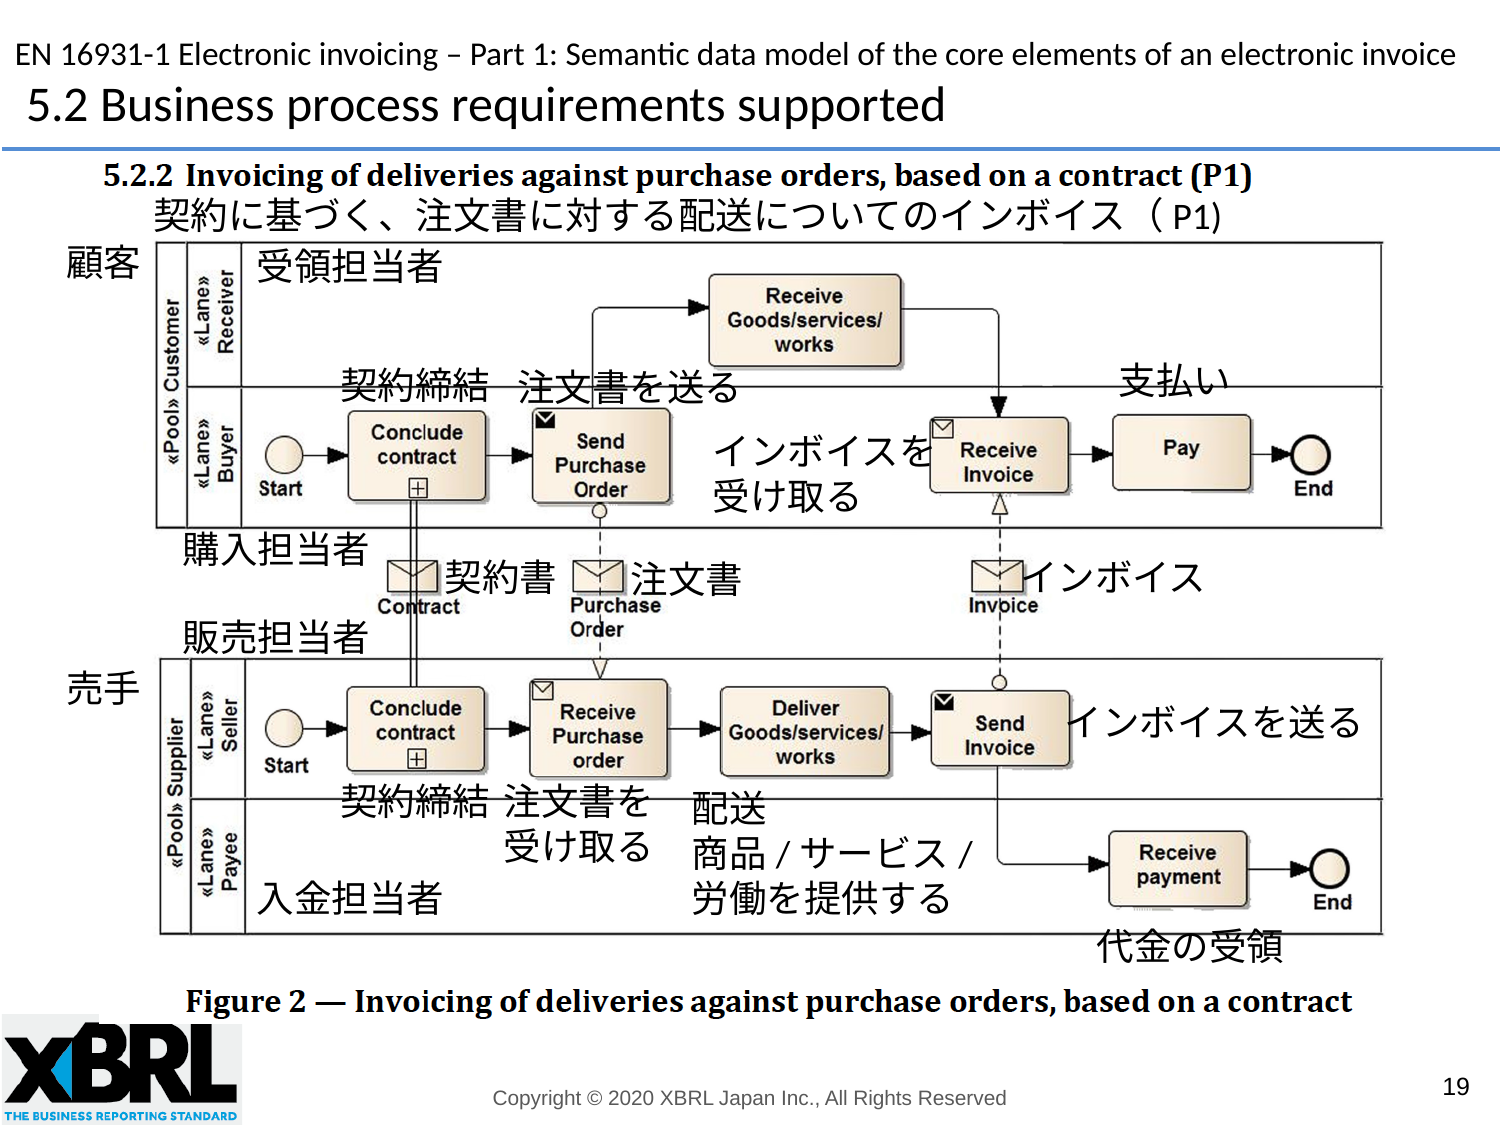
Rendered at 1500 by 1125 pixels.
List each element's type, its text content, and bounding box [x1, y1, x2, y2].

picture [1, 154, 1401, 1125]
text_box EN 16931-1 Electronic invoicing – Part 1: Semantic data model of the core elements of an electronic invoice 5.2 Business process requirements supported [0, 24, 1499, 140]
text_box 顧客 [51, 232, 93, 292]
text_box 売手 [51, 657, 93, 718]
